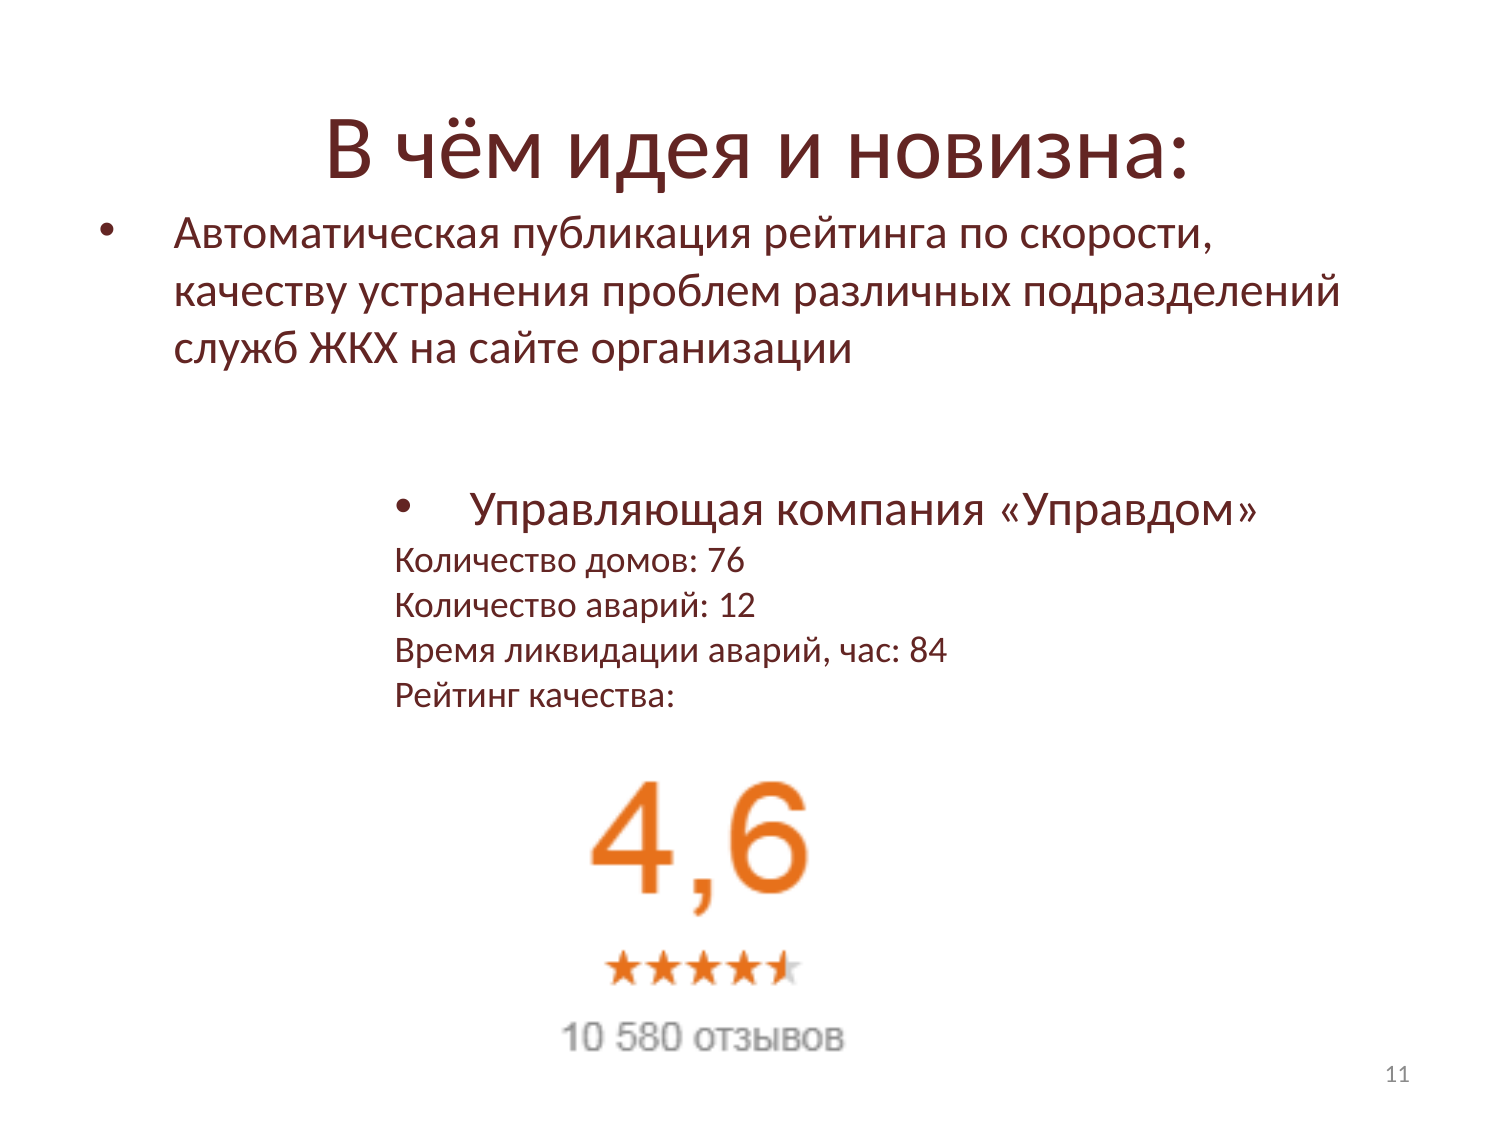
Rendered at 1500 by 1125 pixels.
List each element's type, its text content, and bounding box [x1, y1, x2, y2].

subtitle Автоматическая публикация рейтинга по скорости, качеству устранения проблем различных подразделений служб ЖКХ на сайте организации [83, 192, 1377, 416]
title В чём идея и новизна: [76, 47, 1442, 237]
slide_number 11 [1074, 1042, 1425, 1103]
text_box Управляющая компания «Управдом» Количество домов: 76 Количество аварий: 12 Время ликвидации аварий, час: 84 Рейтинг качества: [379, 423, 1276, 723]
picture [534, 733, 858, 1066]
